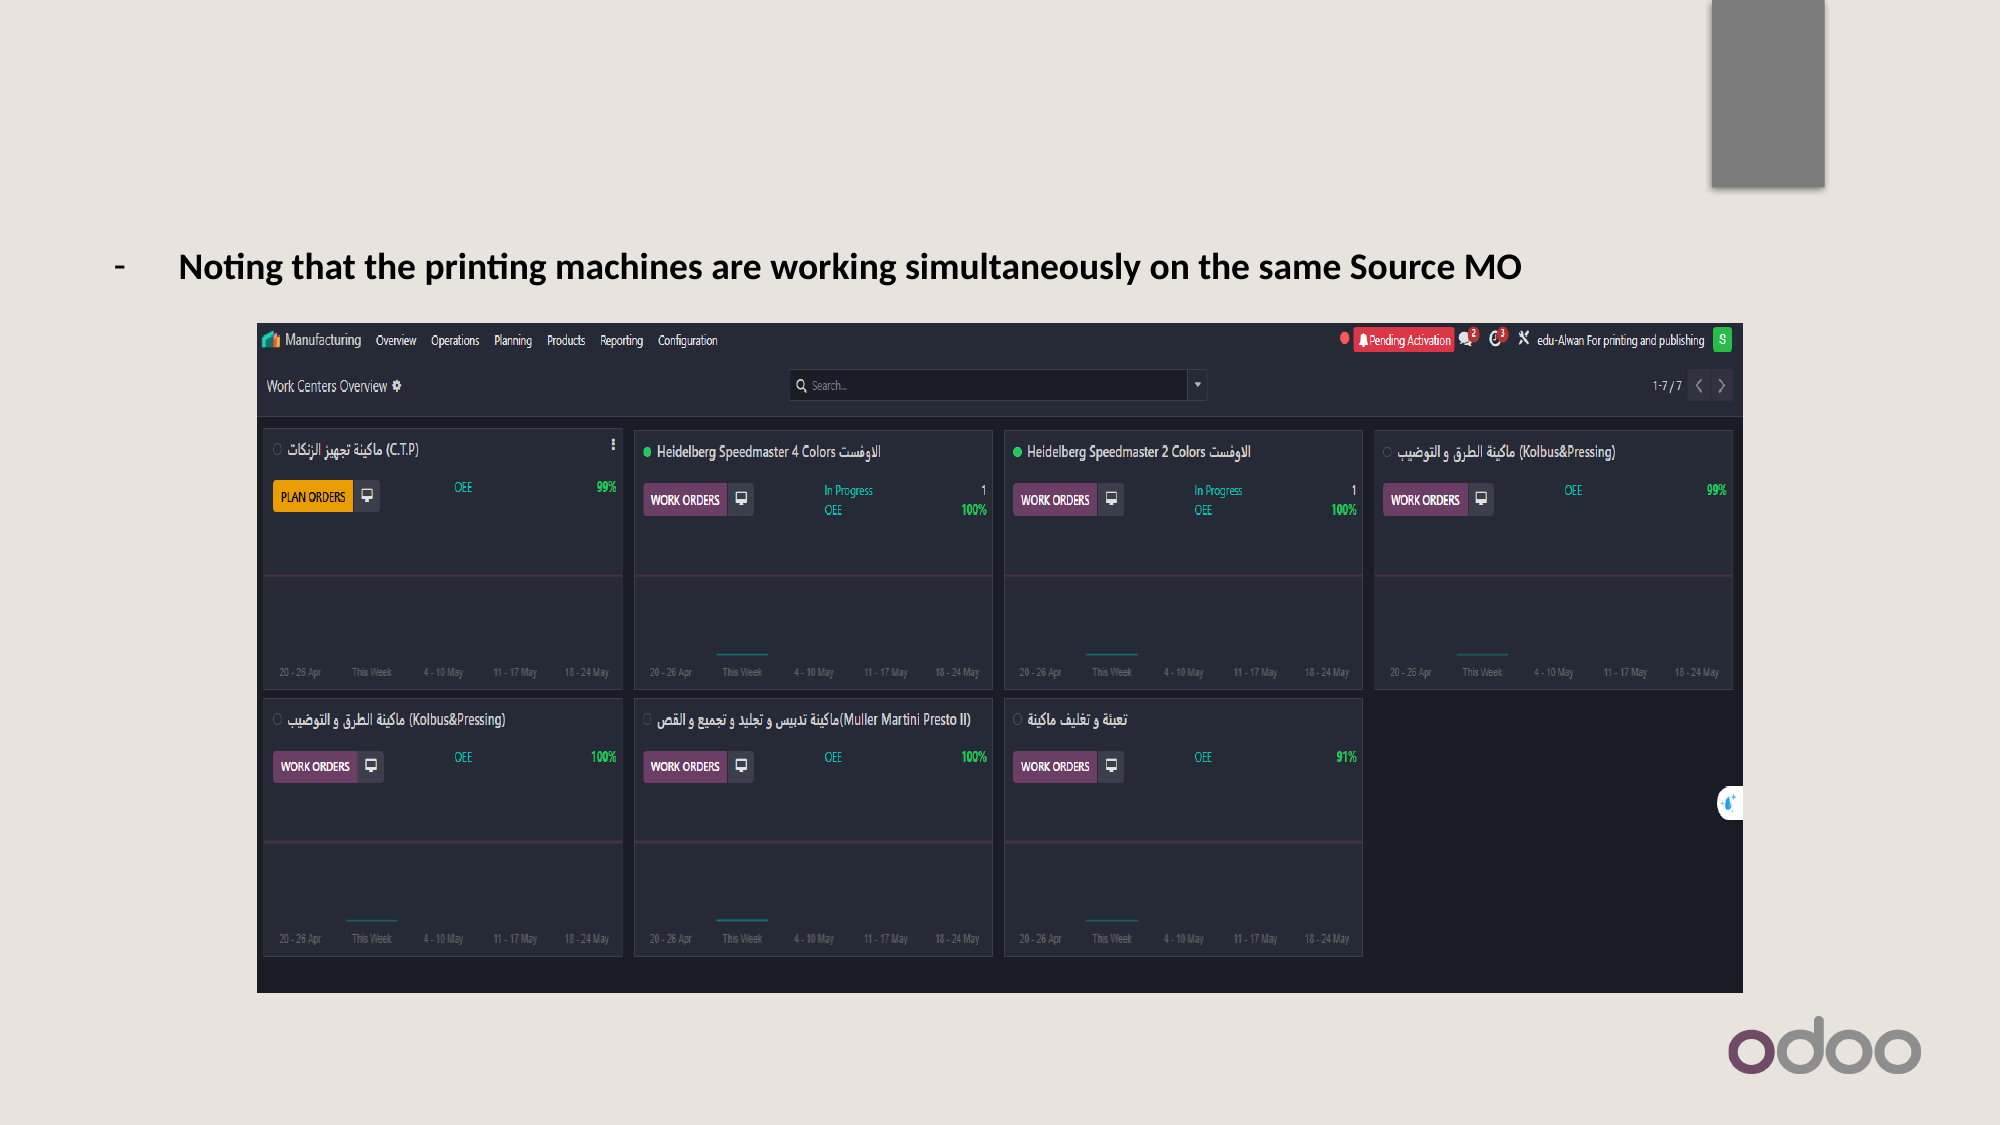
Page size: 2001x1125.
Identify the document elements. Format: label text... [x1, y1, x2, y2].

picture [1728, 1016, 1921, 1074]
text_box Noting that the printing machines are working simultaneously on the same Source MO [98, 227, 1697, 363]
picture [257, 323, 1743, 993]
